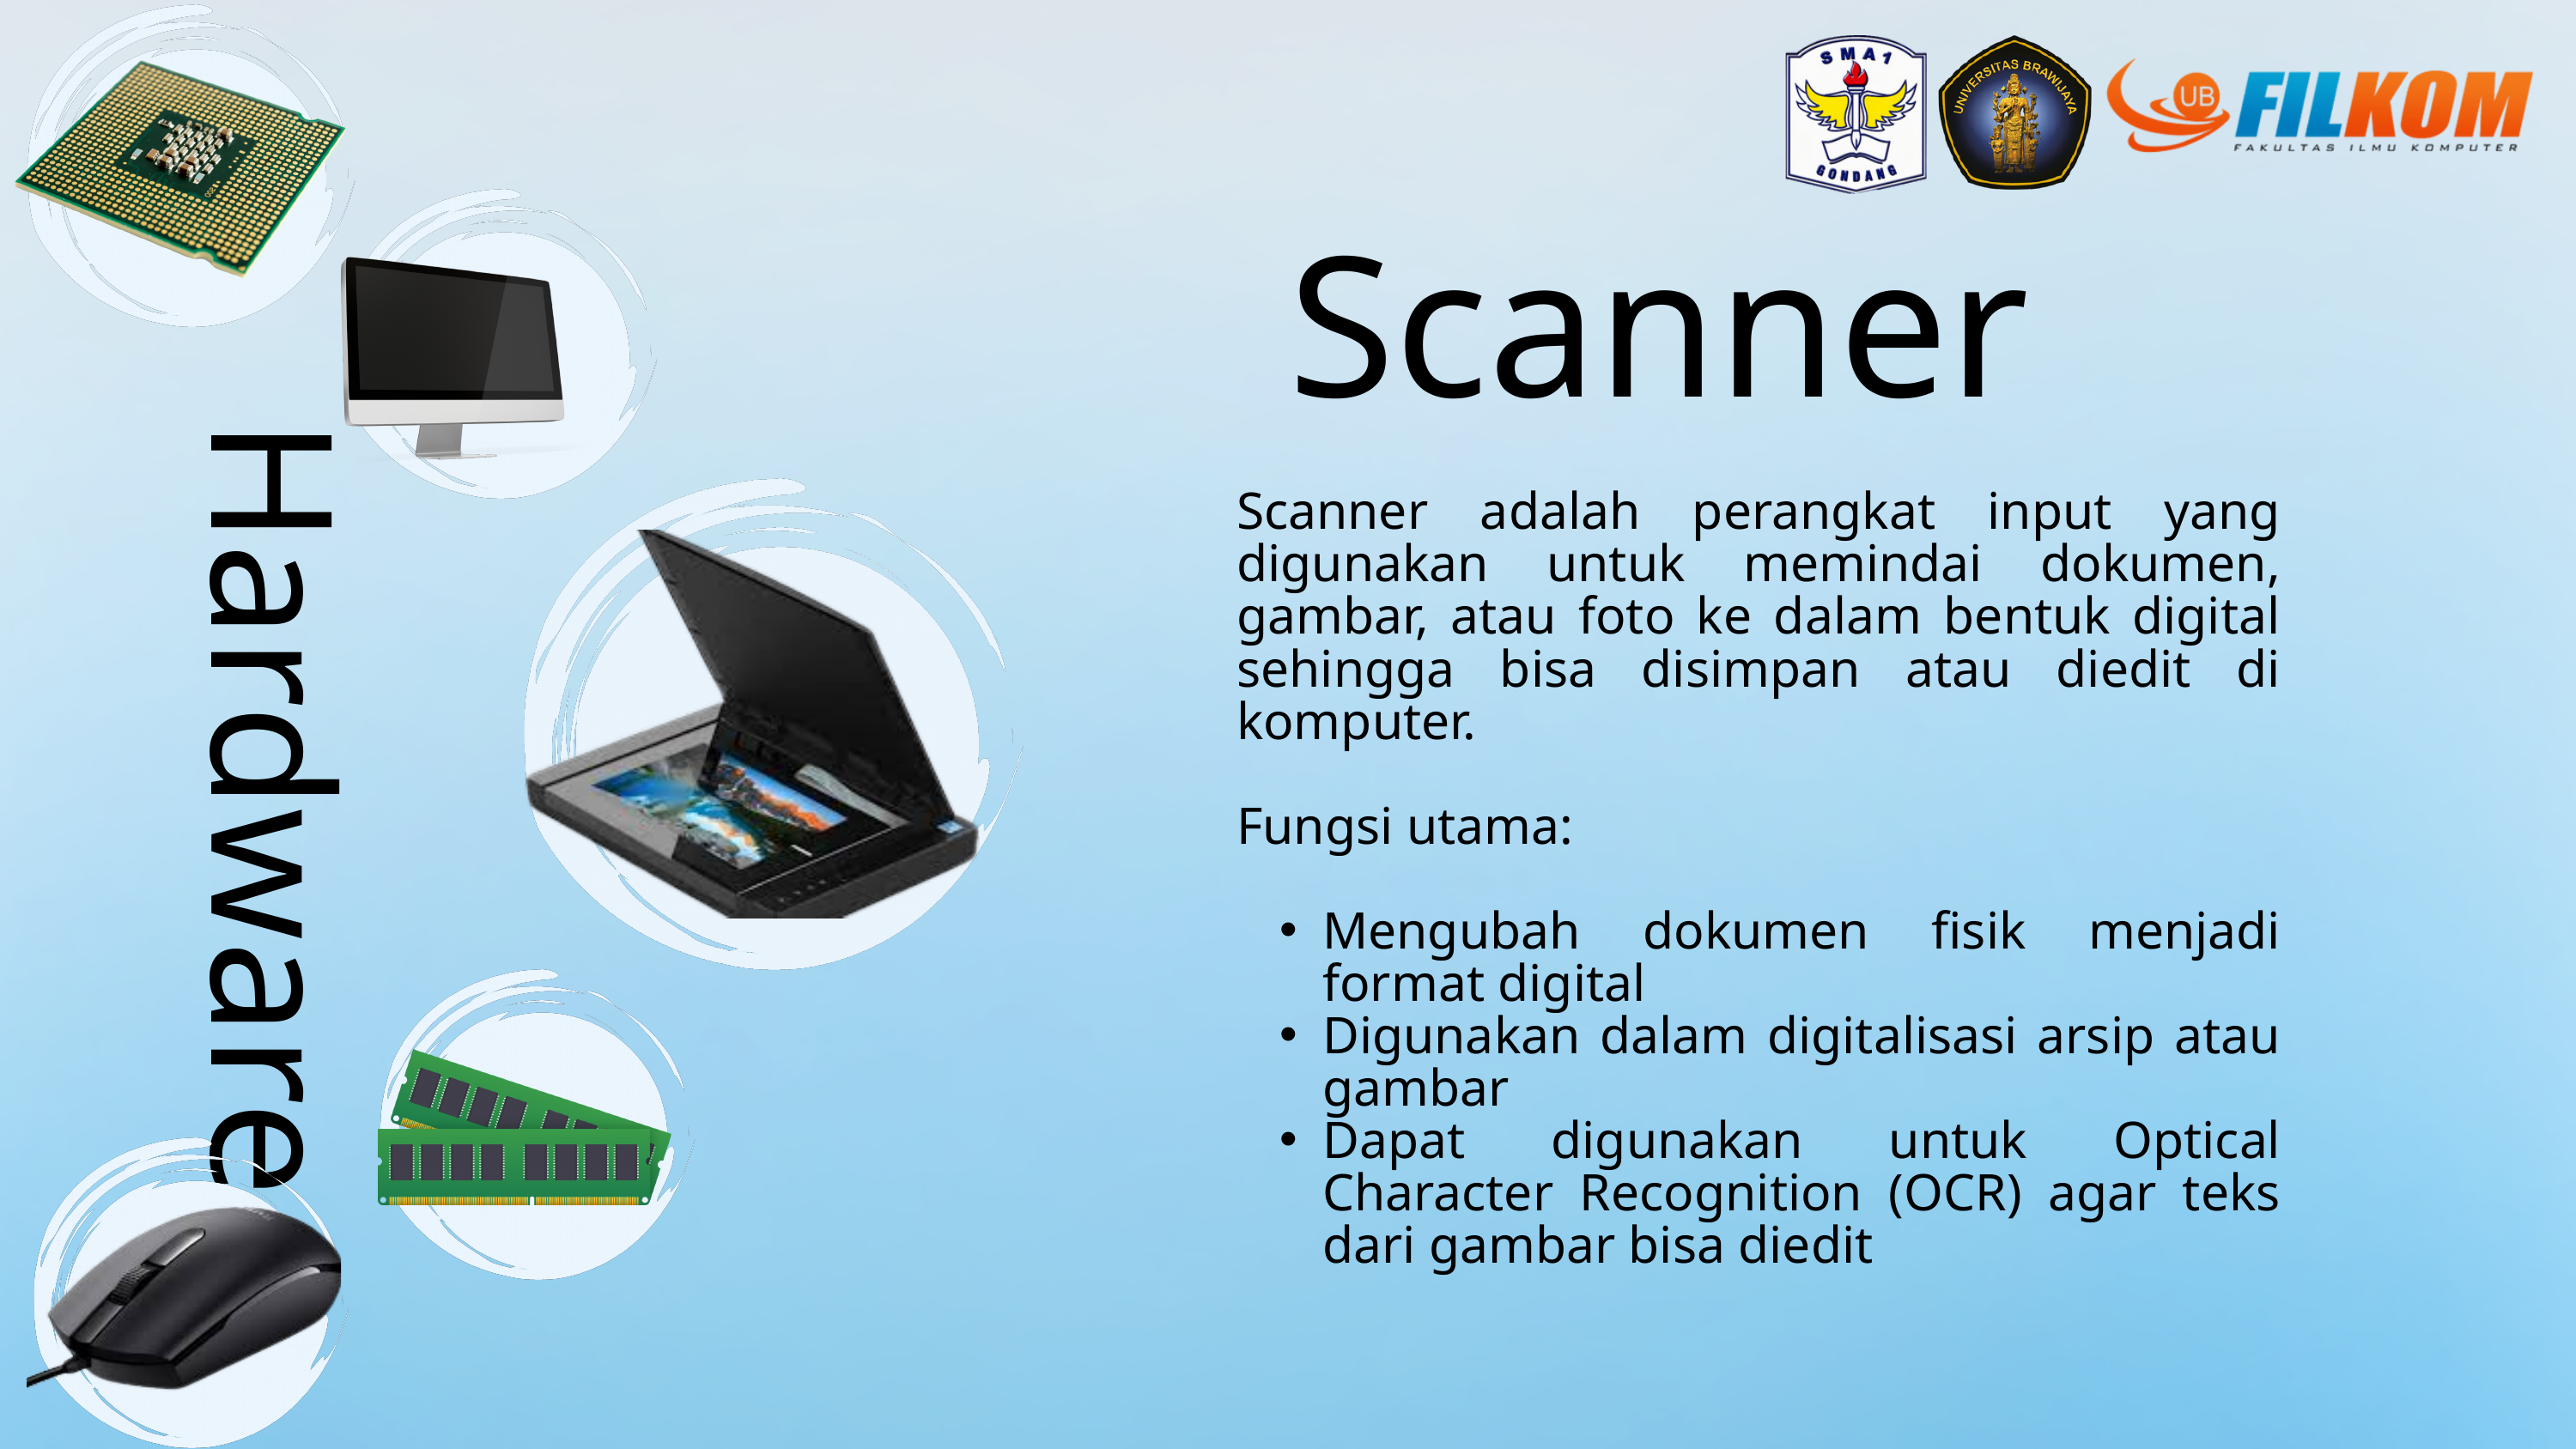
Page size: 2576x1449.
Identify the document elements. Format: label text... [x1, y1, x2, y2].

text_box [5, 46, 371, 284]
text_box Hardware [177, 410, 354, 1205]
text_box [341, 257, 598, 463]
text_box [27, 284, 341, 327]
text_box [1785, 35, 1927, 195]
text_box [380, 969, 696, 1280]
text_box [524, 530, 981, 919]
text_box [1938, 35, 2092, 190]
text_box [33, 1137, 349, 1448]
text_box [524, 478, 1024, 970]
text_box [27, 4, 355, 46]
text_box [343, 189, 658, 499]
text_box Scanner adalah perangkat input yang digunakan untuk memindai dokumen, gambar, atau foto ke dalam bentuk digital sehingga bisa disimpan atau diedit di komputer. Fungsi utama: Mengubah dokumen fisik menjadi format digital Digunakan dalam digitalisasi arsip atau gambar Dapat digunakan untuk Optical Character Recognition (OCR) agar teks dari gambar bisa diedit [1236, 487, 2281, 1274]
text_box [2103, 58, 2534, 166]
text_box [27, 1159, 342, 1427]
text_box Scanner [1287, 163, 2219, 436]
text_box [378, 1049, 671, 1205]
text_box [0, 0, 2576, 1449]
